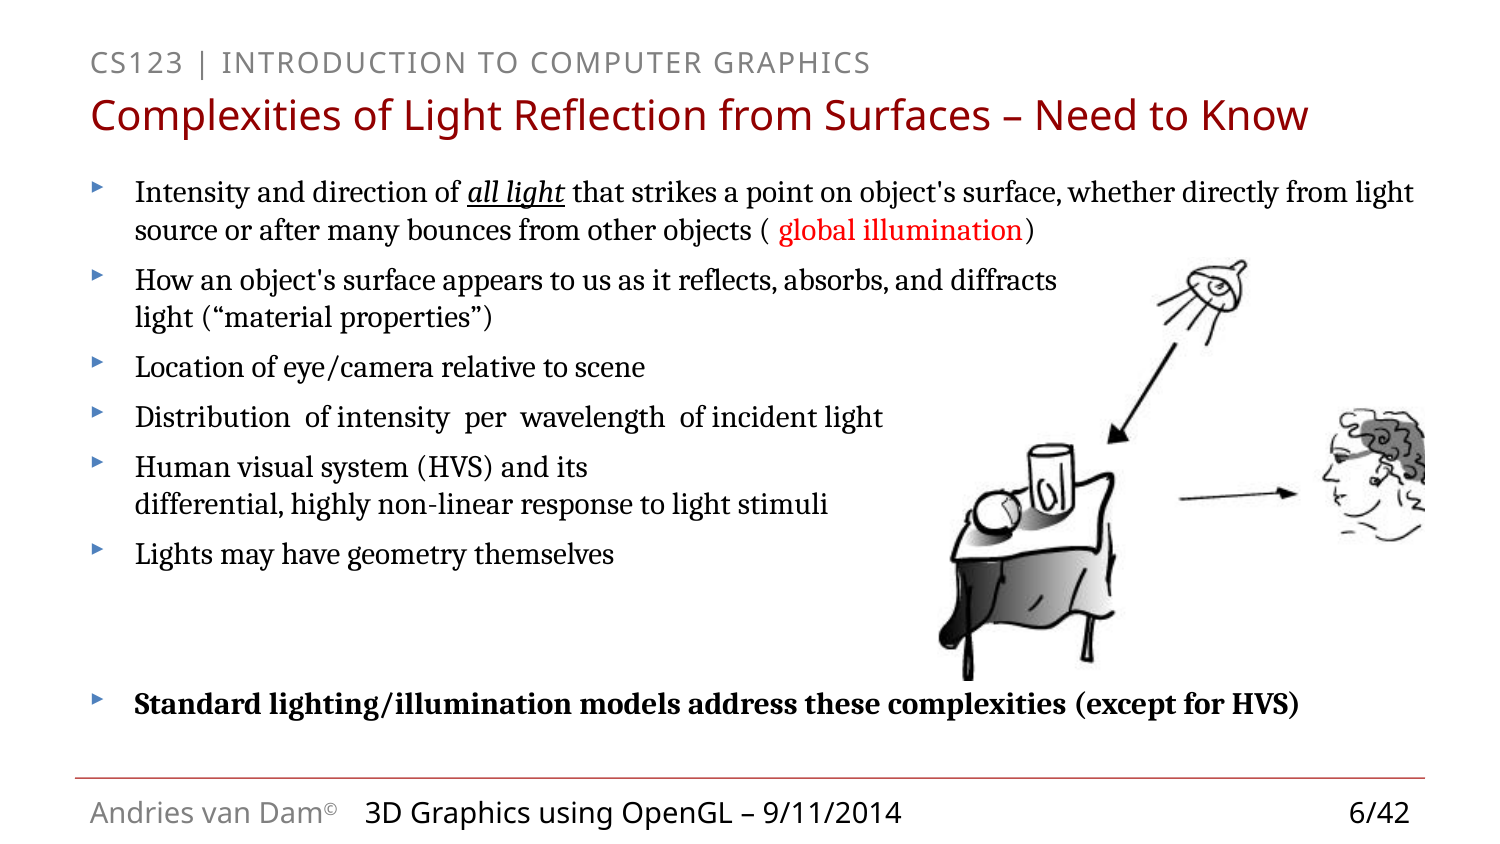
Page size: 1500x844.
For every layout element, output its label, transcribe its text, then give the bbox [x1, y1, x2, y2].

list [924, 257, 1426, 681]
footer 3D Graphics using OpenGL – 9/11/2014 [350, 787, 1500, 827]
list Intensity and direction of all light that strikes a point on object's surface, whether directly from light source or after many bounces from other objects ( global illumination) How an object's surface appears to us as it reflects, absorbs, and diffracts light (“material properties”) Location of eye/camera relative to scene Distribution of intensity per wavelength of incident light Human visual system (HVS) and its differential, highly non-linear response to light stimuli Lights may have geometry themselves Standard lighting/illumination models address these complexities (except for HVS) [75, 164, 1461, 793]
title Complexities of Light Reflection from Surfaces – Need to Know [75, 76, 1425, 152]
